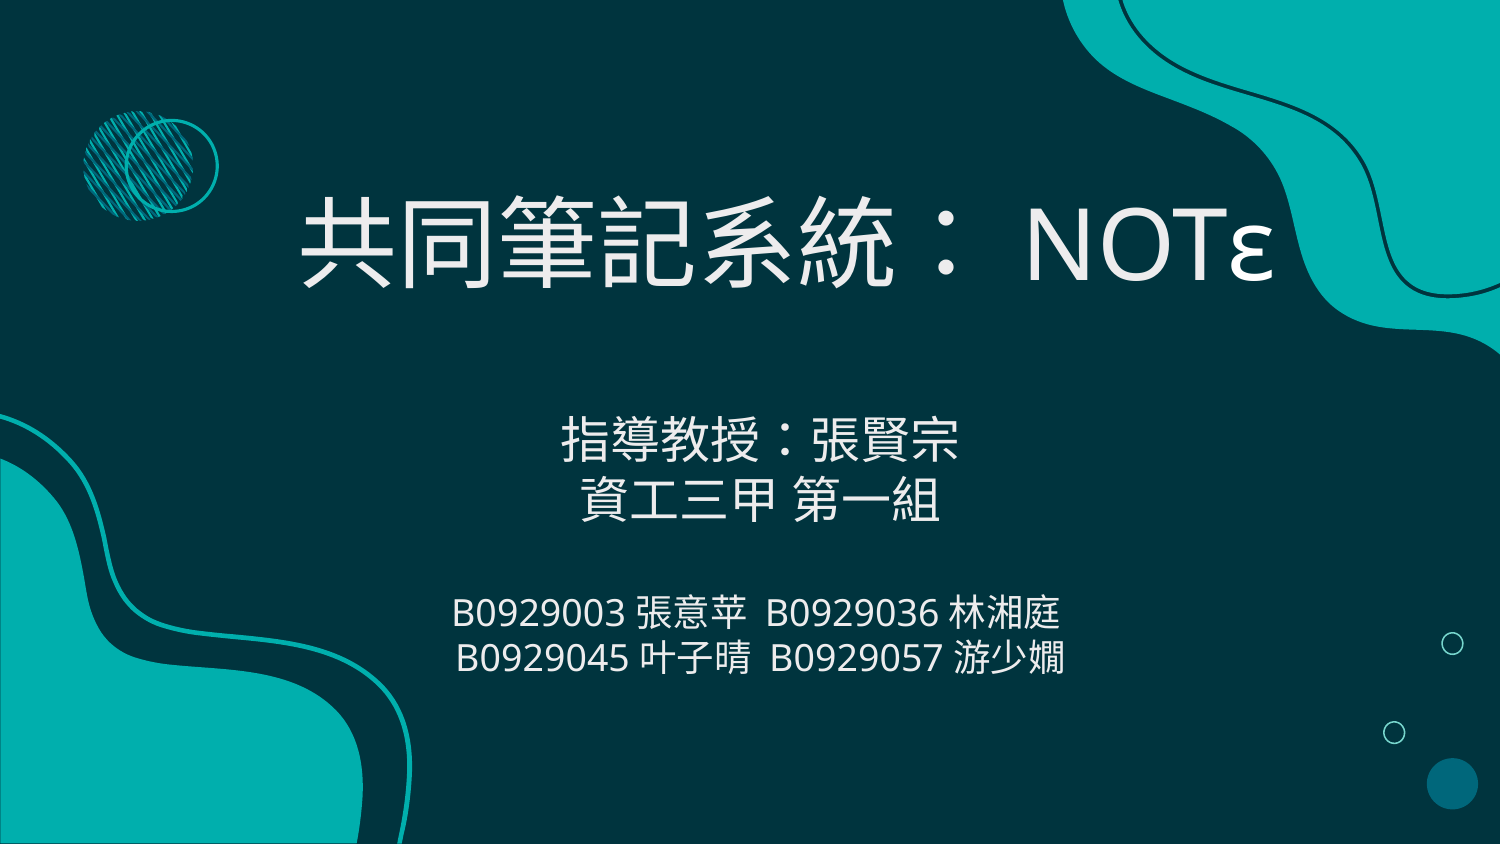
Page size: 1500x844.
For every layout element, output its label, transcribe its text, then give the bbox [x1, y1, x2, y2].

subtitle 指導教授：張賢宗 資工三甲 第一組 B0929003張意苹 B0929036林湘庭 B0929045叶子晴 B0929057游少嫺 [116, 388, 1383, 735]
title 共同筆記系統：NOTε [267, 128, 1306, 353]
